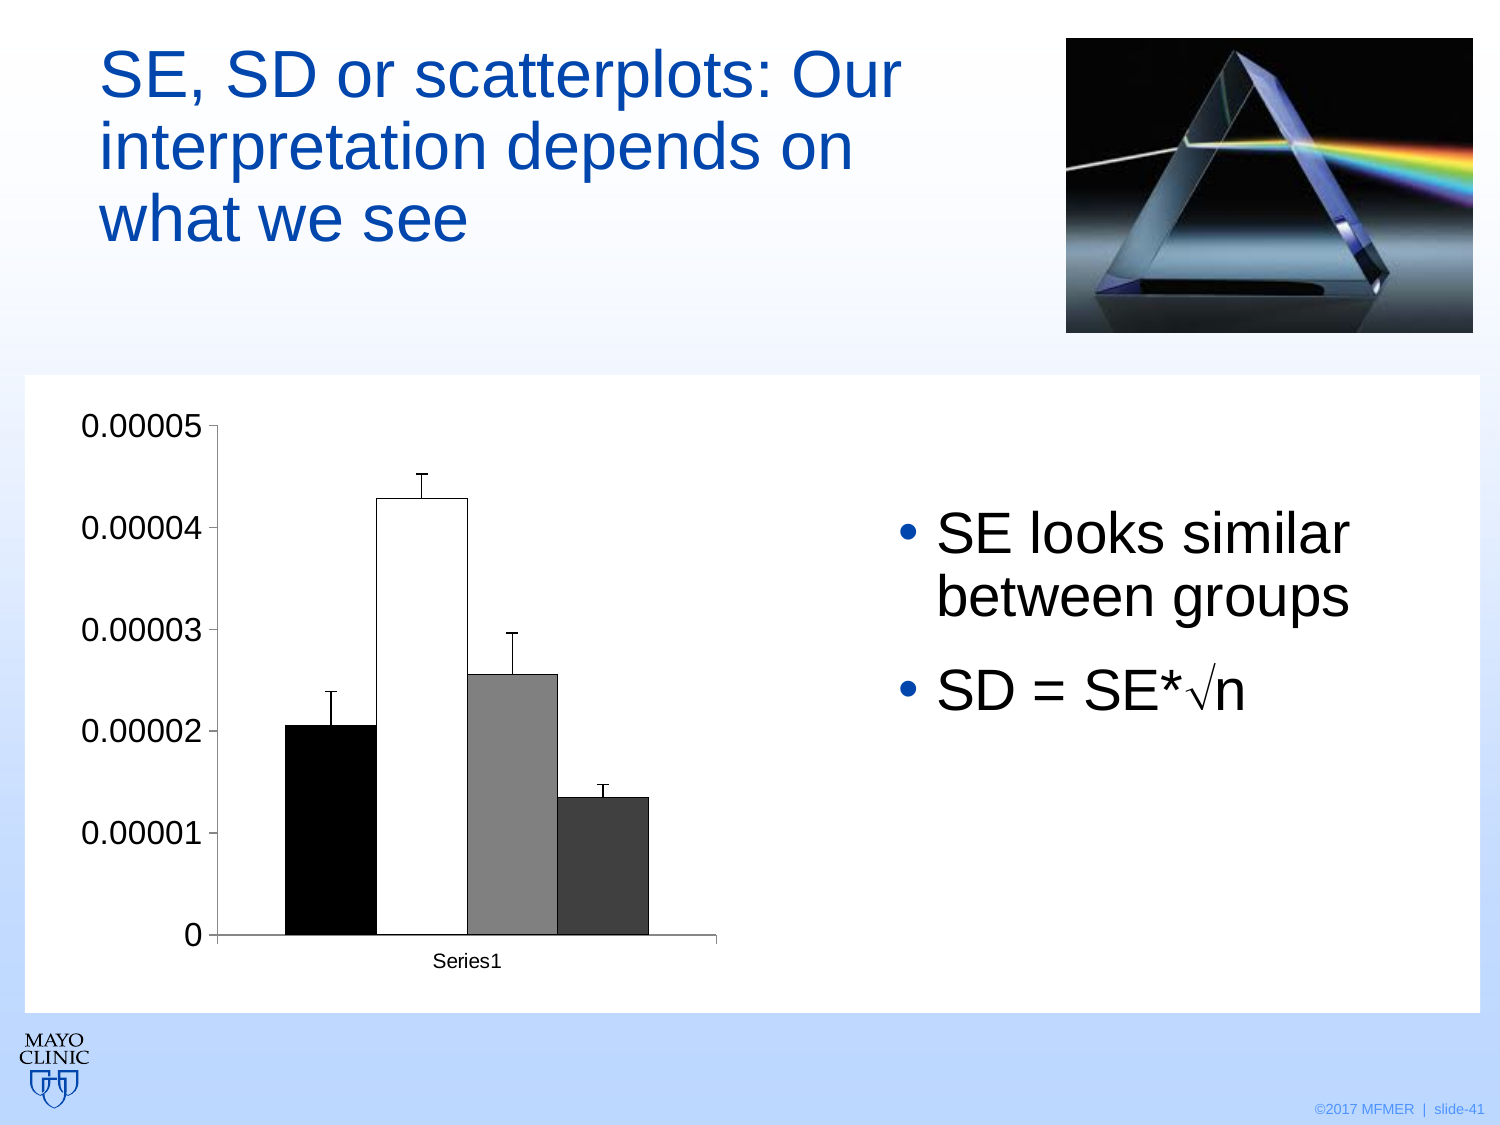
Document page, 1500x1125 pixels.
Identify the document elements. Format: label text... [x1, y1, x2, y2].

picture [0, 0, 1500, 1125]
chart [11, 381, 946, 1033]
text_box [23, 373, 1482, 1014]
text_box SE looks similar between groups SD = SE*n [950, 495, 1462, 1013]
title SE, SD or scatterplots: Our interpretation depends on what we see [99, 38, 917, 264]
